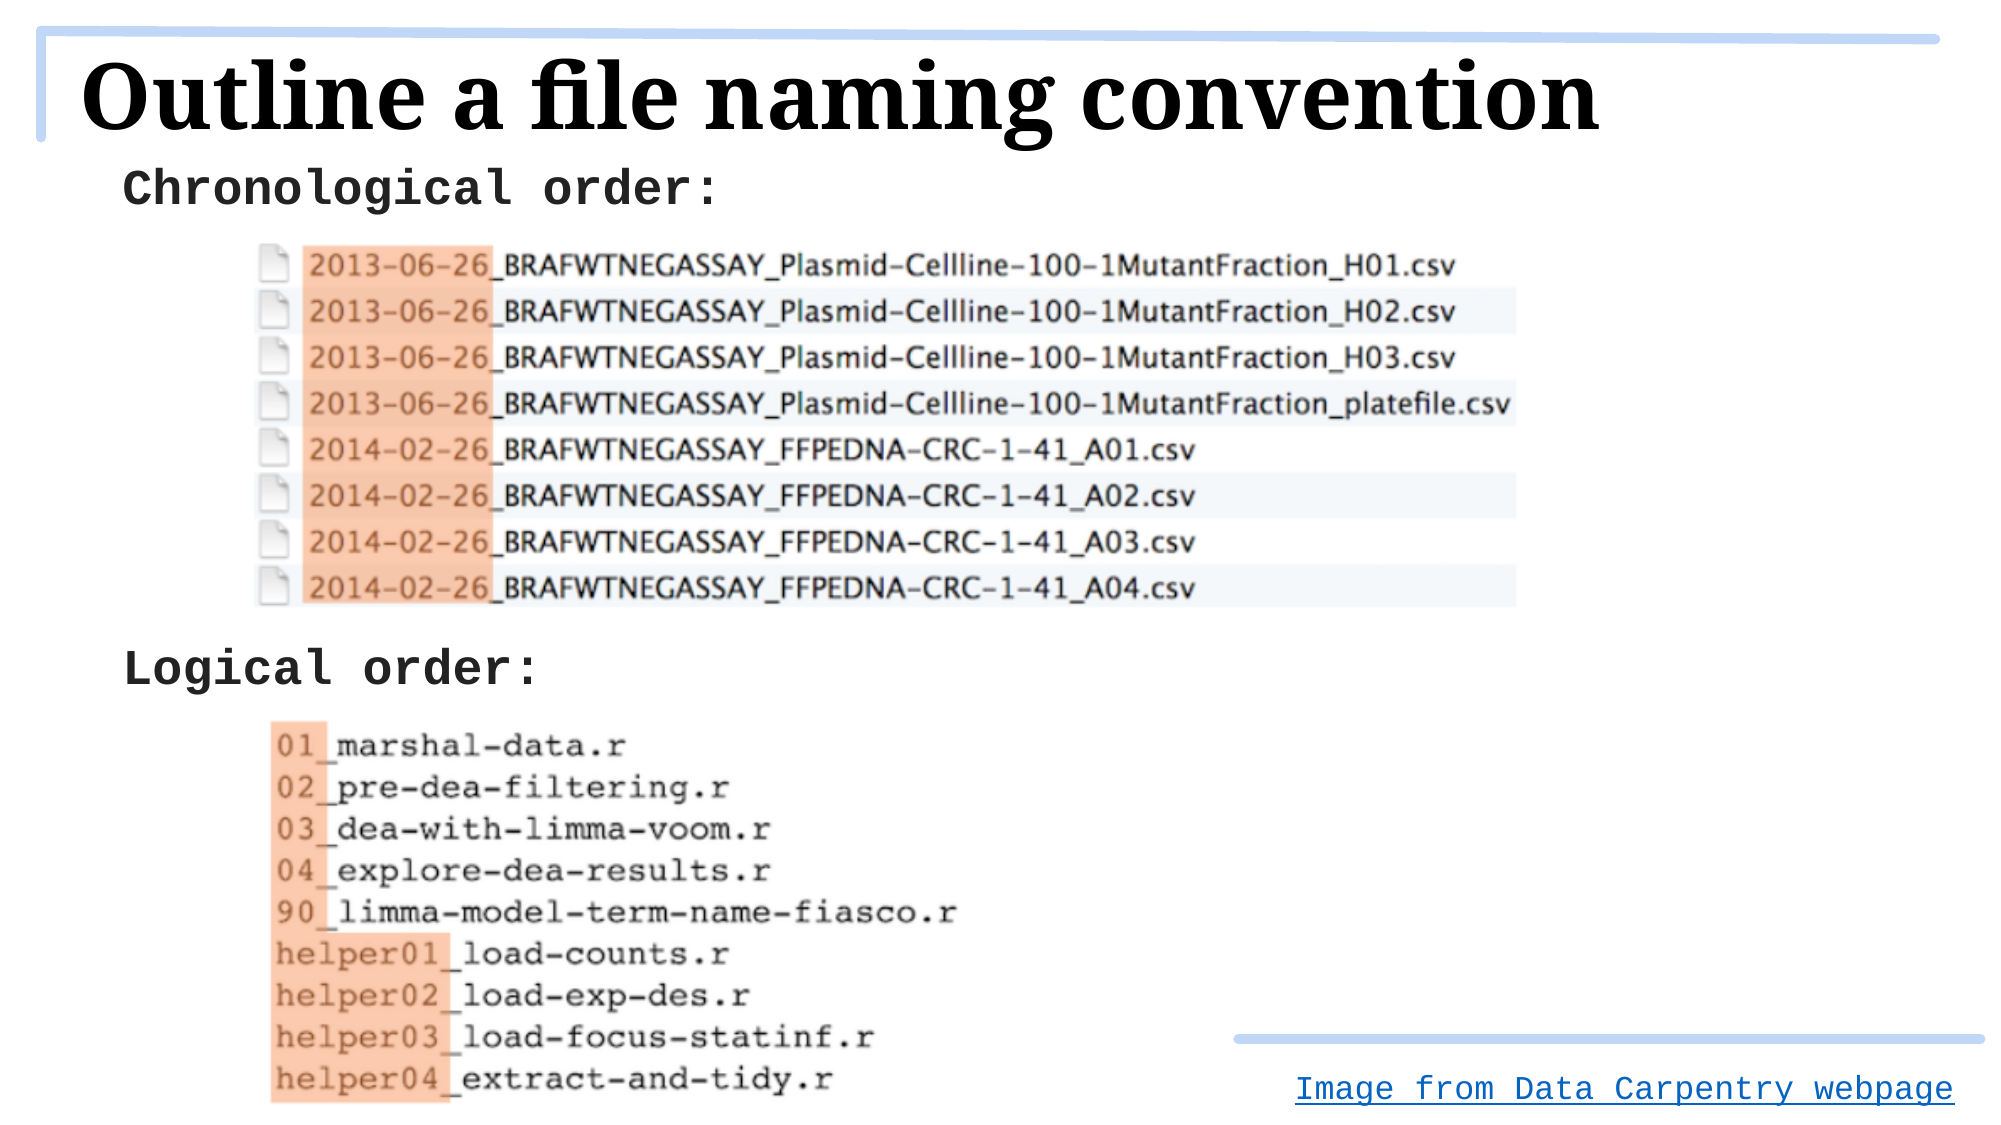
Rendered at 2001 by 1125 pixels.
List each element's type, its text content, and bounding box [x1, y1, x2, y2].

picture [236, 706, 1030, 1111]
text_box Outline a file naming convention [64, 30, 1982, 156]
text_box Chronological order: Logical order: [107, 147, 1939, 1063]
picture [236, 232, 1537, 641]
text_box Image from Data Carpentry webpage [1279, 1058, 1970, 1114]
